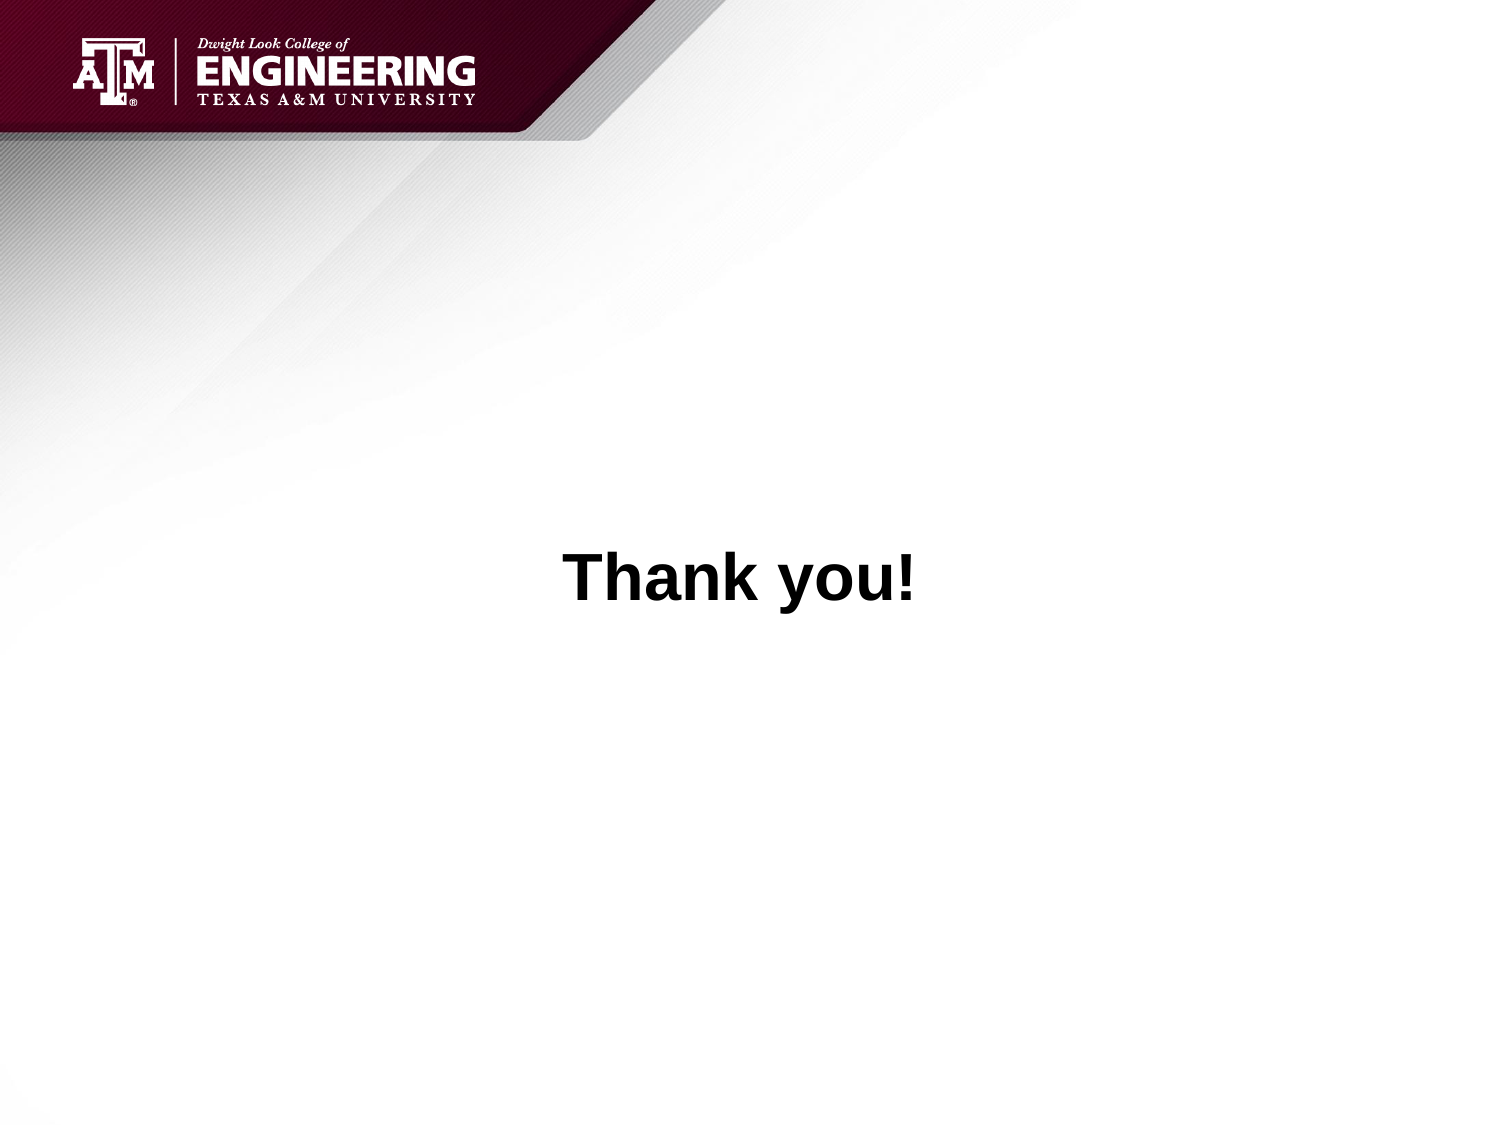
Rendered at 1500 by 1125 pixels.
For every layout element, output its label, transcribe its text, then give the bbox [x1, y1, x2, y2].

picture [0, 0, 1500, 1125]
list Thank you! [75, 263, 1425, 933]
